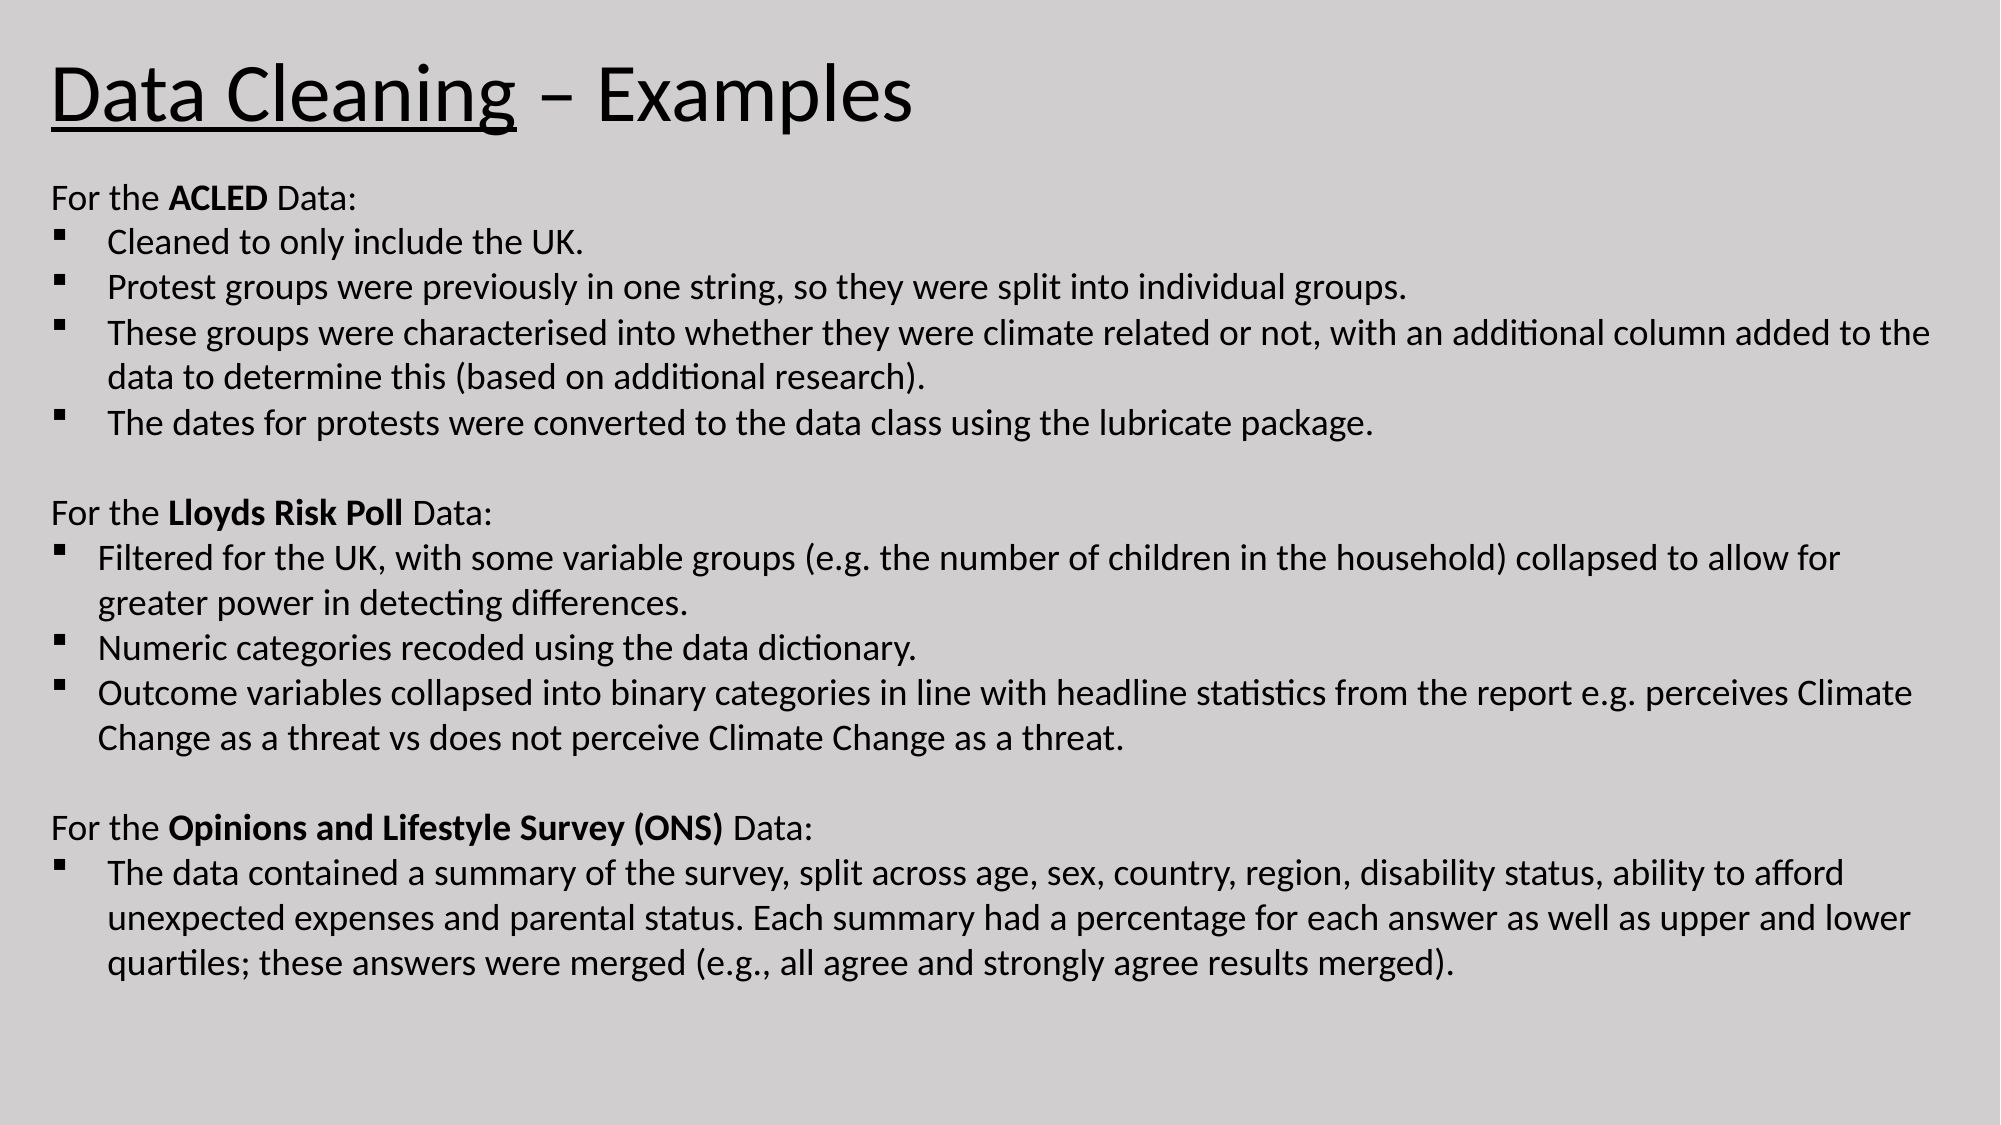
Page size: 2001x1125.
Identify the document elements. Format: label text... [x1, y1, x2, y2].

text_box For the ACLED Data: Cleaned to only include the UK. Protest groups were previously in one string, so they were split into individual groups. These groups were characterised into whether they were climate related or not, with an additional column added to the data to determine this (based on additional research). The dates for protests were converted to the data class using the lubricate package. For the Lloyds Risk Poll Data: Filtered for the UK, with some variable groups (e.g. the number of children in the household) collapsed to allow for greater power in detecting differences. Numeric categories recoded using the data dictionary. Outcome variables collapsed into binary categories in line with headline statistics from the report e.g. perceives Climate Change as a threat vs does not perceive Climate Change as a threat. For the Opinions and Lifestyle Survey (ONS) Data: The data contained a summary of the survey, split across age, sex, country, region, disability status, ability to afford unexpected expenses and parental status. Each summary had a percentage for each answer as well as upper and lower quartiles; these answers were merged (e.g., all agree and strongly agree results merged). [36, 165, 1964, 1040]
text_box Data Cleaning – Examples [35, 30, 1191, 146]
